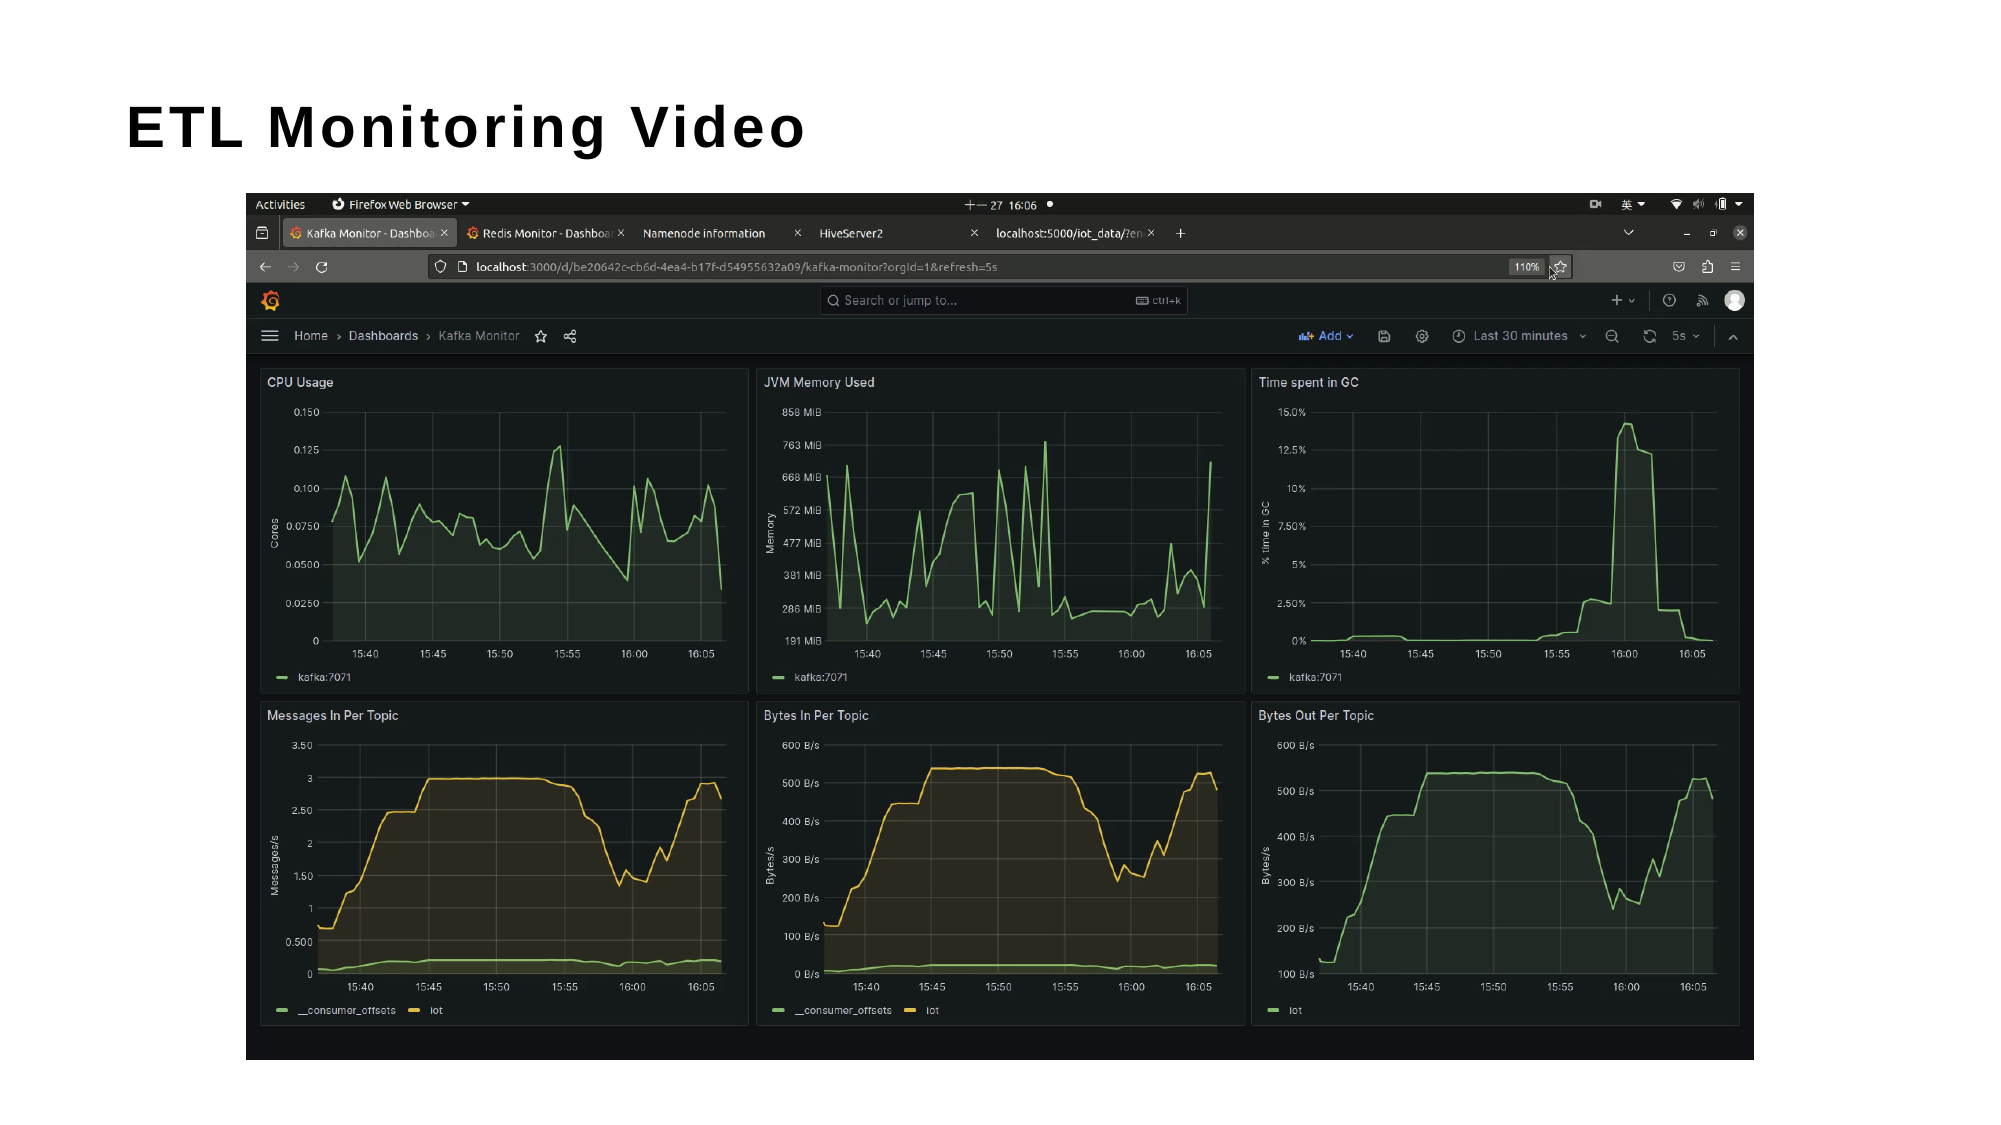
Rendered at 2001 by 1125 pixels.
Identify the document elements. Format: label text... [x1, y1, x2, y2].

title ETL Monitoring Video [109, 70, 1891, 178]
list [245, 192, 1755, 1061]
